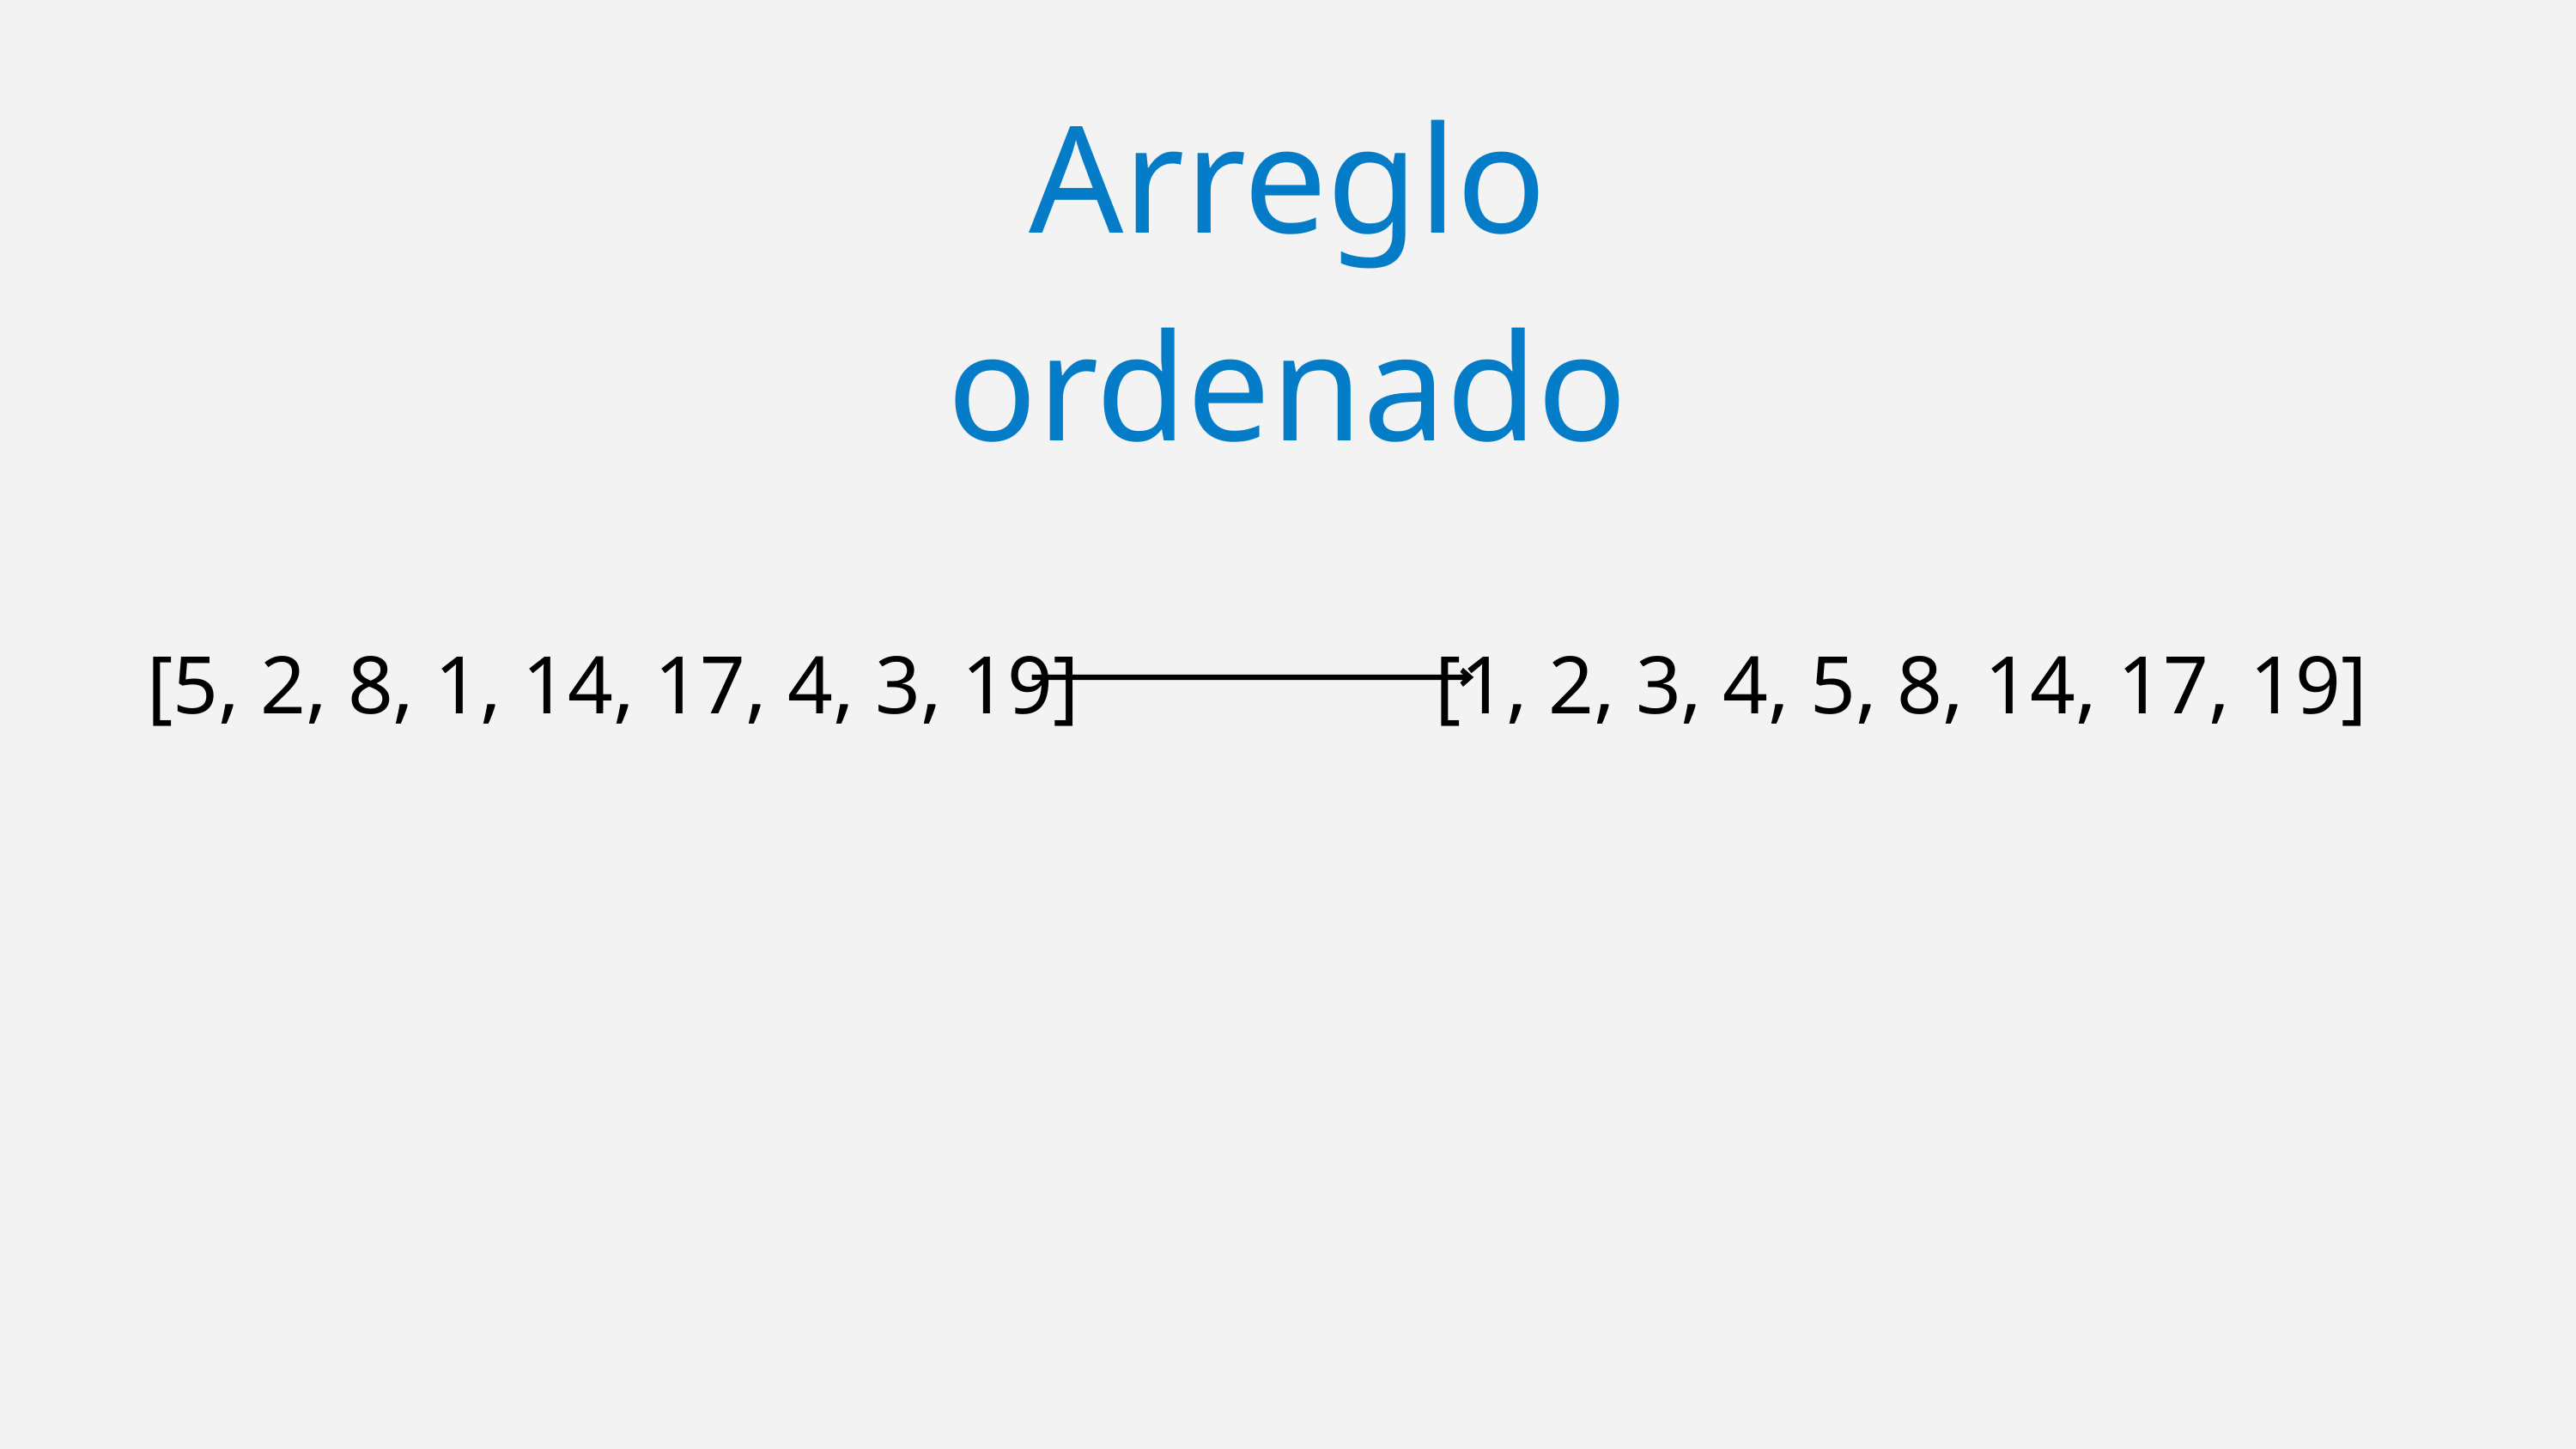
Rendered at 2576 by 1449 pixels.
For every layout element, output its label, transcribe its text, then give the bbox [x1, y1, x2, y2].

text_box [5, 2, 8, 1, 14, 17, 4, 3, 19] [0, 618, 1227, 730]
text_box [1, 2, 3, 4, 5, 8, 14, 17, 19] [1227, 618, 2576, 730]
text_box [1031, 670, 1474, 684]
text_box Arreglo ordenado [726, 54, 1850, 470]
